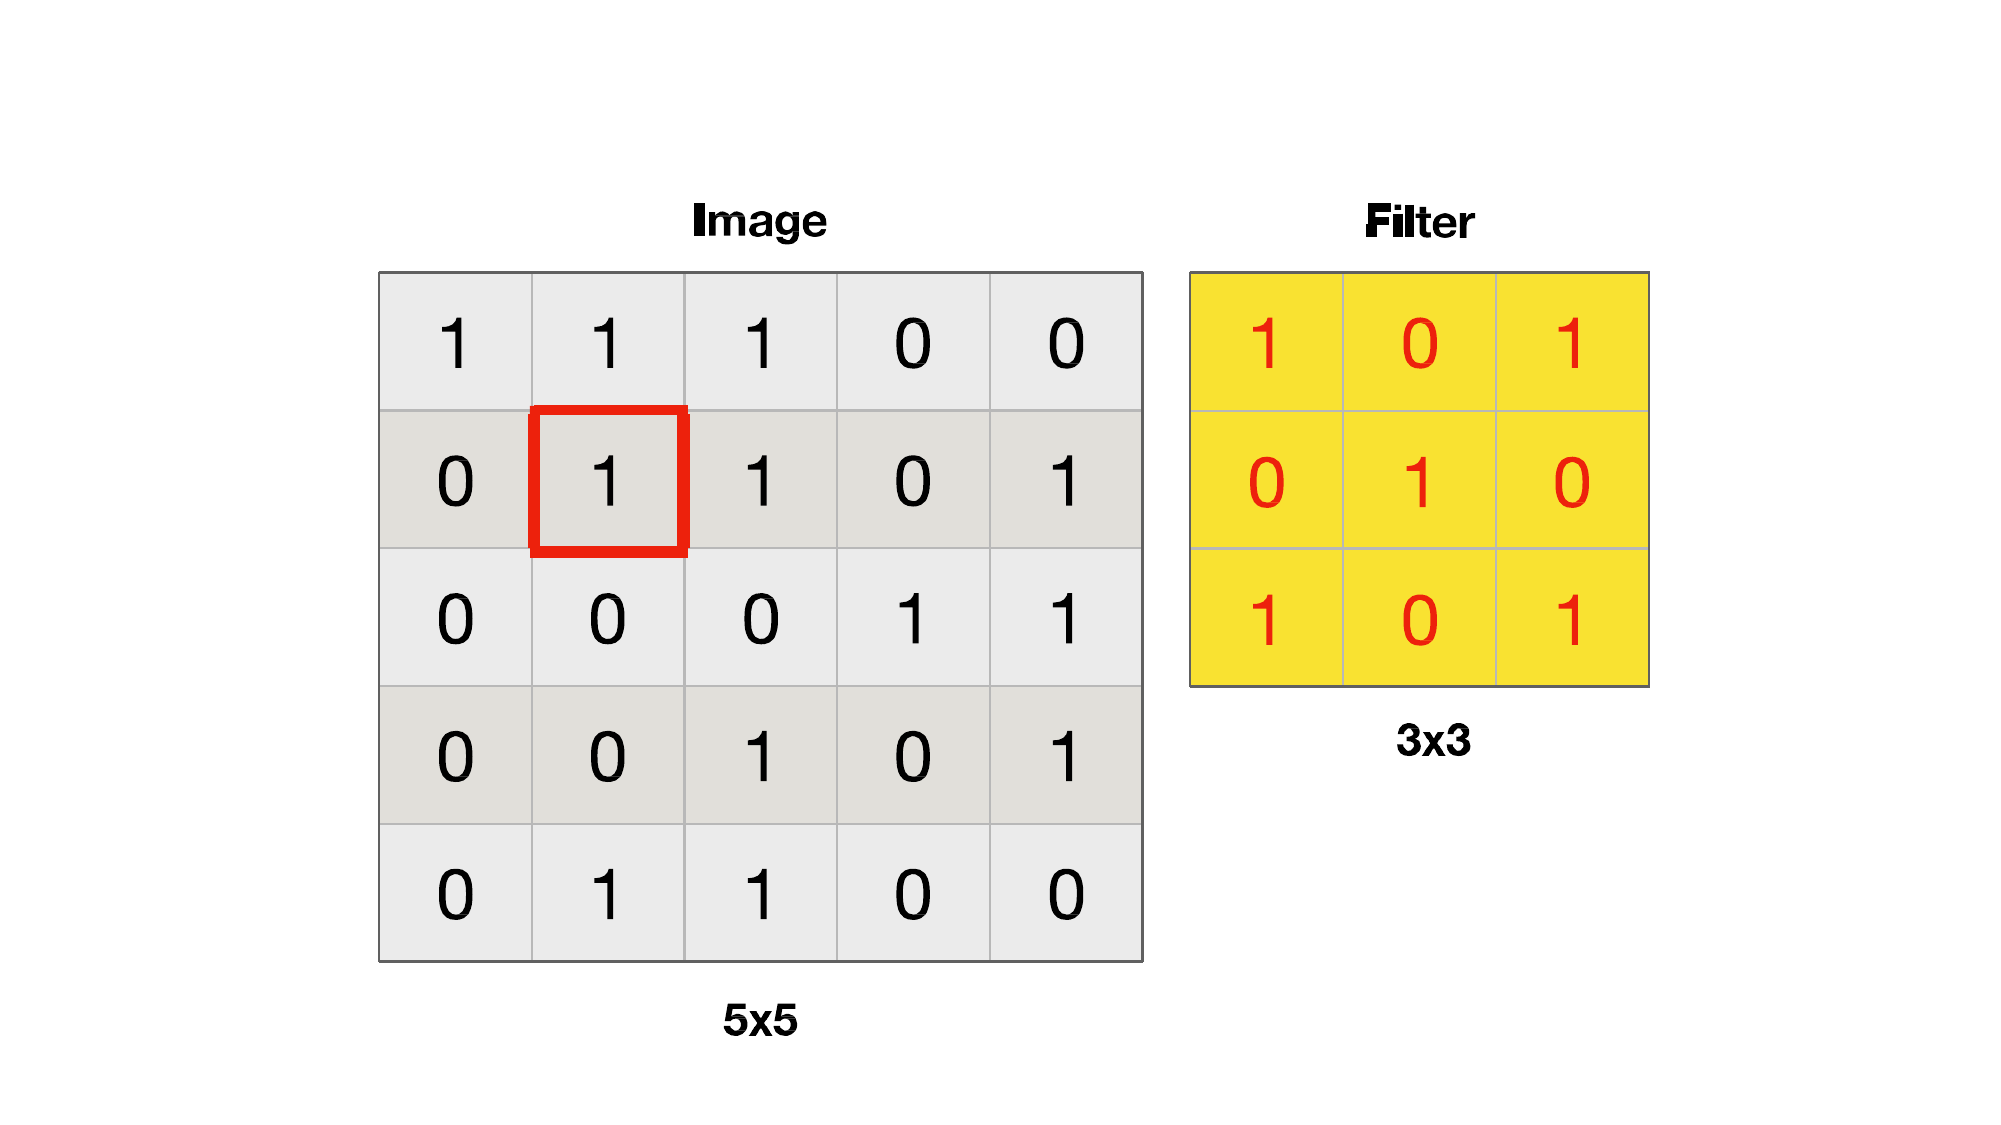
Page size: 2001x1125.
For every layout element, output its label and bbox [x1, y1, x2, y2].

text_box [1368, 210, 1376, 219]
text_box [747, 455, 767, 506]
text_box [744, 593, 778, 645]
text_box [591, 730, 625, 783]
text_box [685, 273, 837, 410]
text_box [990, 824, 1142, 961]
text_box [685, 687, 837, 823]
text_box [990, 411, 1142, 548]
text_box [1191, 273, 1343, 410]
text_box [535, 413, 684, 548]
text_box [1394, 204, 1402, 210]
text_box [1403, 317, 1437, 369]
text_box [1253, 594, 1273, 645]
text_box [442, 317, 462, 368]
text_box [594, 317, 614, 368]
text_box [1250, 456, 1284, 508]
text_box [1459, 213, 1476, 238]
text_box [749, 211, 773, 237]
text_box [1558, 317, 1578, 368]
text_box [1344, 549, 1496, 686]
text_box [1191, 411, 1343, 548]
text_box [1446, 723, 1471, 757]
text_box [990, 687, 1142, 823]
text_box [439, 868, 473, 920]
text_box [1497, 273, 1648, 410]
text_box [380, 824, 531, 961]
text_box [1344, 273, 1496, 410]
text_box [838, 549, 989, 686]
text_box [773, 1003, 798, 1036]
text_box [439, 455, 473, 507]
text_box [709, 211, 746, 236]
text_box [747, 730, 767, 782]
text_box [838, 273, 989, 410]
text_box [532, 824, 684, 961]
text_box [1397, 723, 1421, 757]
text_box [1049, 317, 1084, 369]
text_box [1558, 594, 1578, 645]
text_box [1049, 868, 1084, 920]
text_box [380, 411, 534, 548]
text_box [896, 317, 930, 369]
text_box [802, 211, 827, 237]
text_box [380, 687, 531, 823]
text_box [532, 273, 684, 407]
text_box [380, 549, 837, 686]
text_box [1052, 455, 1073, 506]
text_box [1052, 730, 1073, 782]
text_box [838, 687, 989, 823]
text_box [838, 411, 989, 548]
text_box [439, 730, 473, 783]
text_box [684, 411, 837, 548]
text_box [723, 1003, 748, 1036]
text_box [1415, 206, 1431, 238]
text_box [990, 549, 1142, 686]
text_box [1421, 732, 1446, 756]
text_box [1052, 593, 1073, 644]
text_box [896, 455, 930, 507]
text_box [439, 593, 473, 645]
text_box [896, 868, 930, 920]
text_box [896, 730, 930, 783]
text_box [1497, 411, 1648, 548]
text_box [532, 687, 684, 823]
text_box [990, 273, 1142, 410]
text_box [1555, 456, 1589, 508]
text_box [838, 824, 989, 961]
text_box [529, 405, 535, 415]
text_box [747, 317, 767, 368]
text_box [380, 273, 531, 410]
text_box [1403, 594, 1437, 646]
text_box [685, 824, 837, 961]
text_box [1191, 549, 1343, 686]
text_box [1497, 549, 1648, 686]
text_box [748, 1011, 773, 1036]
text_box [591, 593, 625, 645]
text_box [899, 593, 919, 644]
text_box [1406, 456, 1426, 508]
text_box [1432, 213, 1457, 238]
text_box [1253, 317, 1273, 368]
text_box [594, 455, 614, 506]
text_box [1344, 411, 1496, 548]
text_box [594, 868, 614, 920]
text_box [747, 868, 767, 920]
text_box [775, 211, 799, 245]
